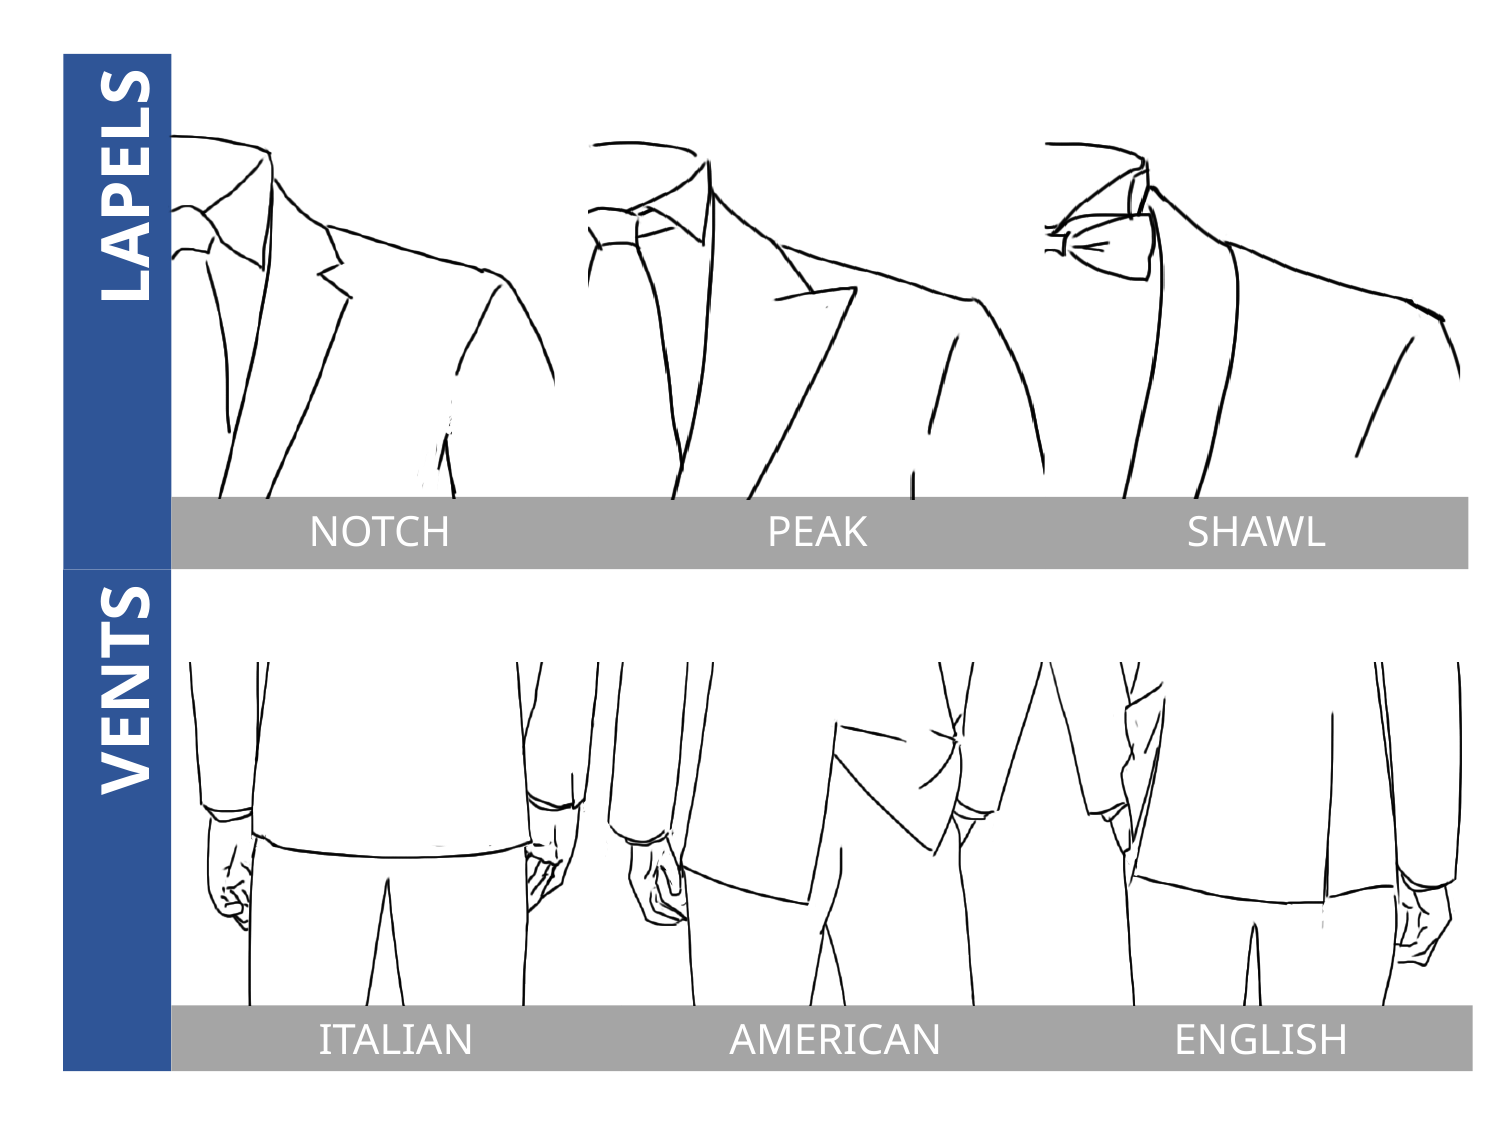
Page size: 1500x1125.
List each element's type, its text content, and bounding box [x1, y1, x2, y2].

picture [588, 137, 1461, 500]
text_box PEAK [588, 500, 1045, 570]
list NOTCH [171, 496, 588, 570]
text_box ENGLISH [1050, 1005, 1473, 1072]
text_box ITALIAN [171, 1006, 621, 1072]
text_box AMERICAN [621, 1006, 1050, 1072]
picture [168, 129, 555, 499]
text_box SHAWL [1045, 496, 1469, 570]
picture [171, 662, 1469, 1006]
list LAPELS [63, 53, 172, 569]
list VENTS [63, 569, 172, 1072]
